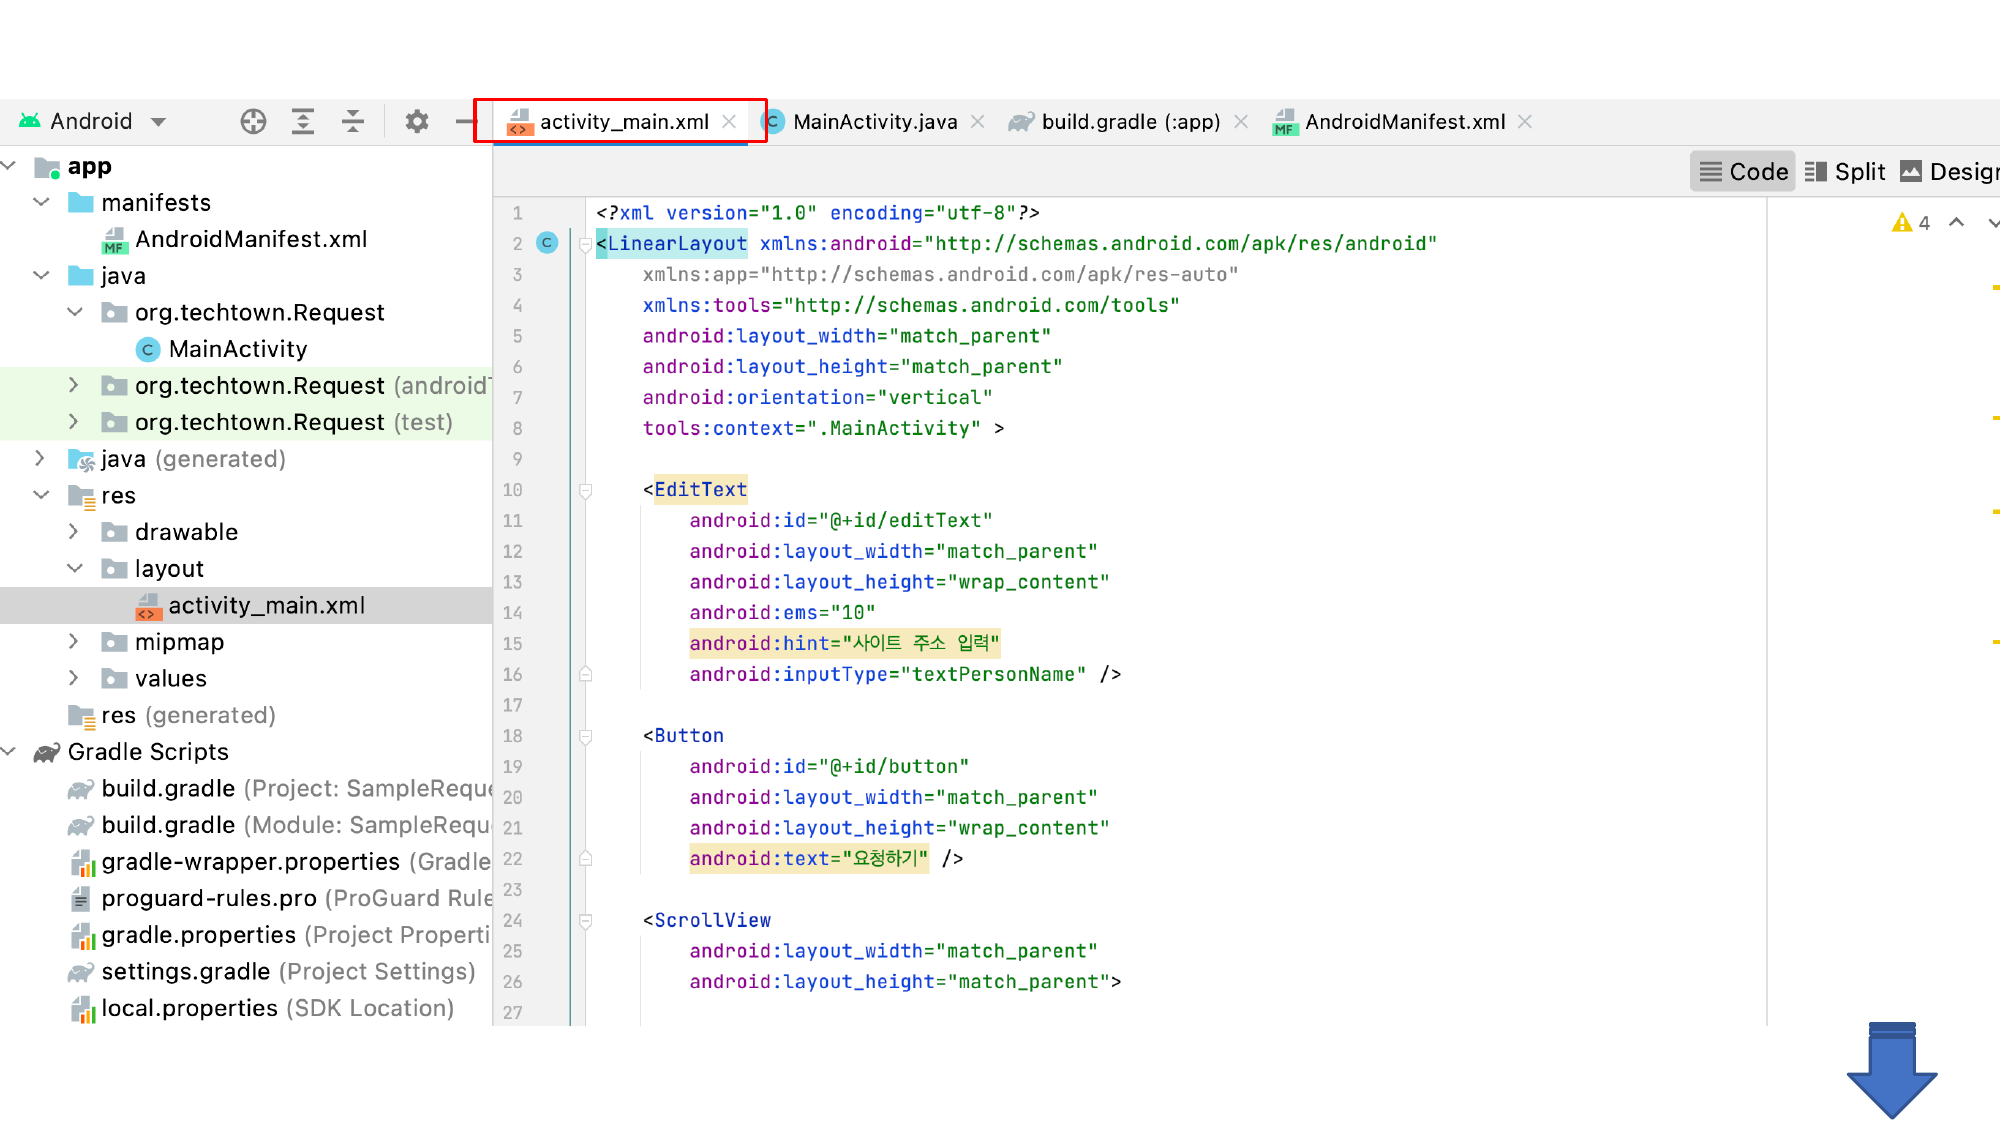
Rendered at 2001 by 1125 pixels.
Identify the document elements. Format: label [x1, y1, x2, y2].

text_box [1846, 1037, 1938, 1120]
picture [0, 98, 2000, 1026]
